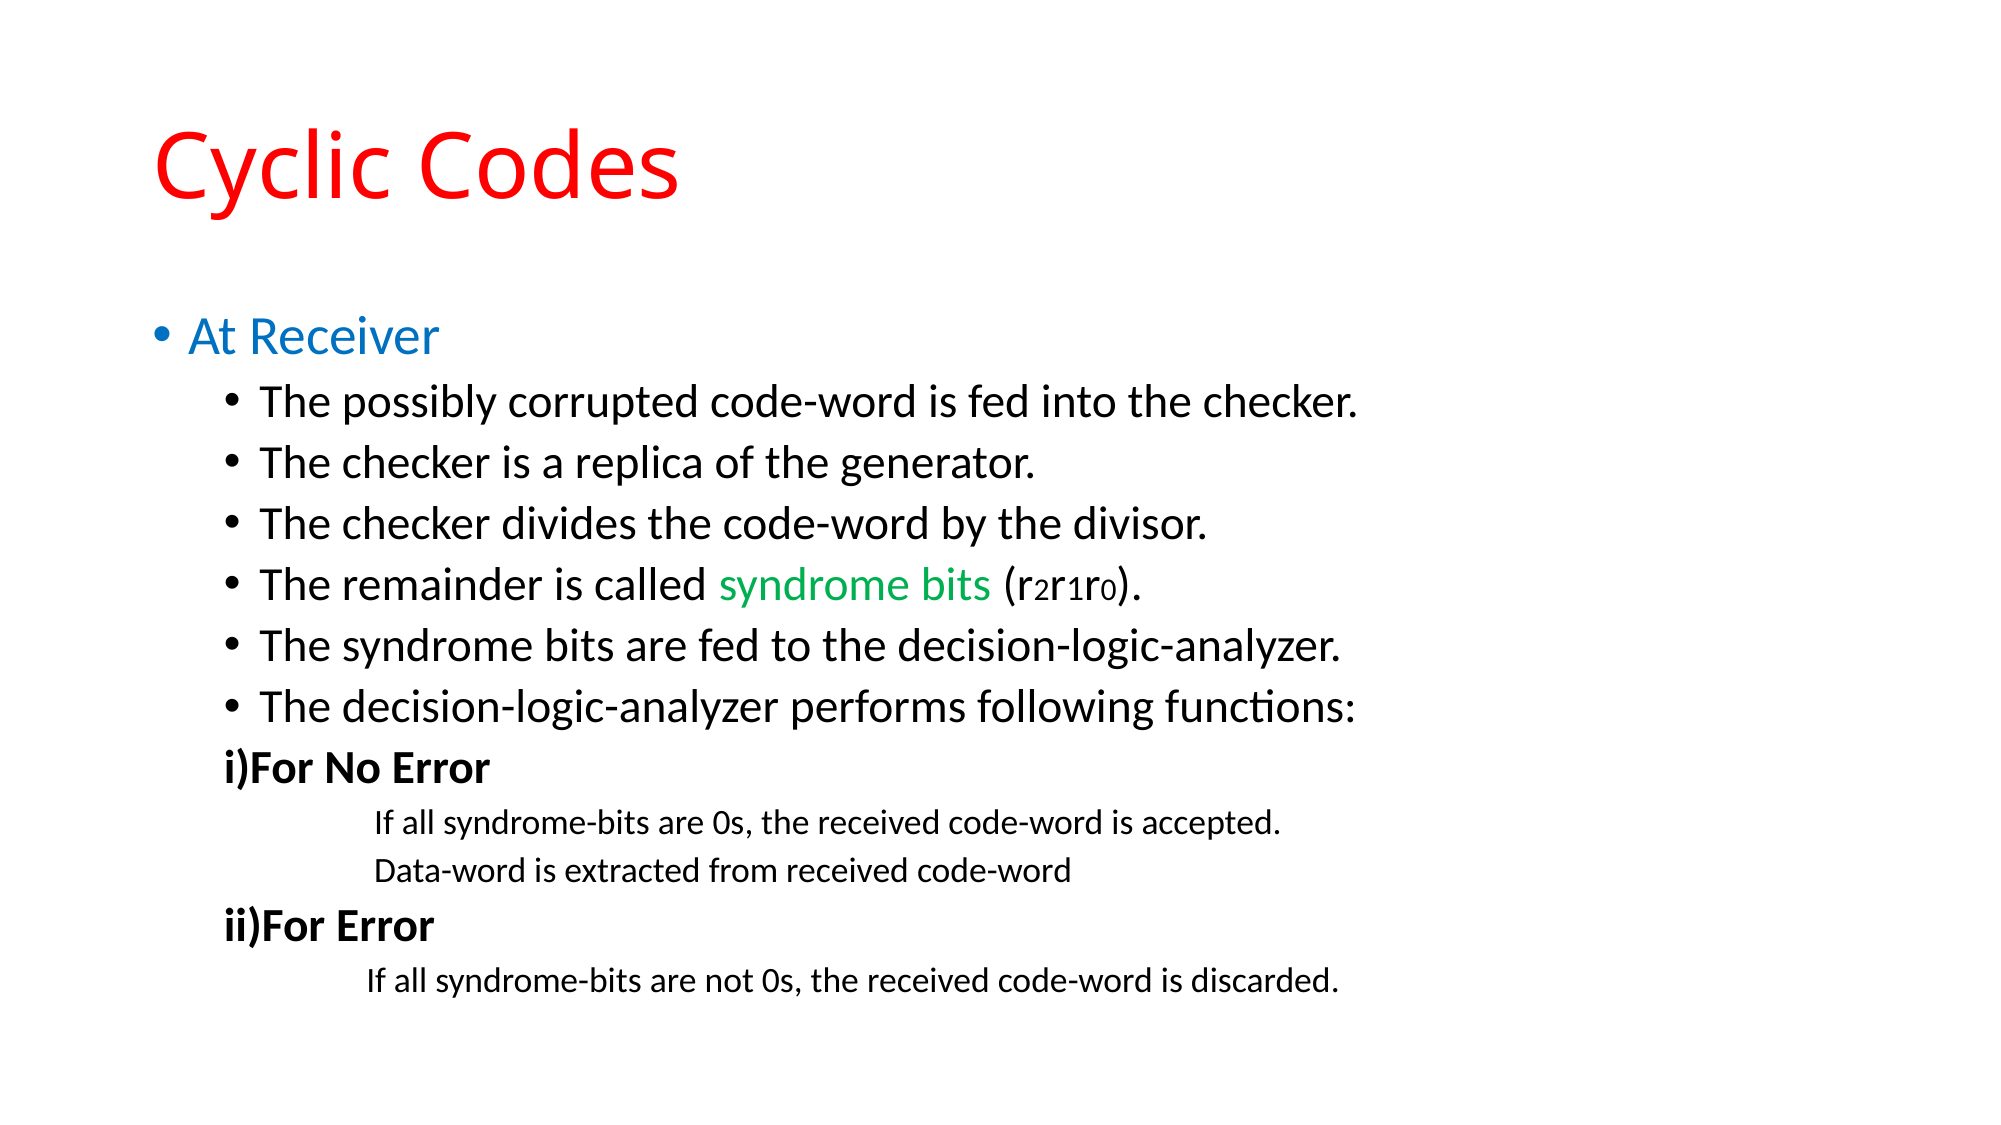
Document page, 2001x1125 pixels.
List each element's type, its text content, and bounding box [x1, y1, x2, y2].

title Cyclic Codes [137, 59, 1863, 278]
list At Receiver The possibly corrupted code-word is fed into the checker. The checker is a replica of the generator. The checker divides the code-word by the divisor. The remainder is called syndrome bits (r2r1r0). The syndrome bits are fed to the decision-logic-analyzer. The decision-logic-analyzer performs following functions: i)For No Error If all syndrome-bits are 0s, the received code-word is accepted. Data-word is extracted from received code-word ii)For Error If all syndrome-bits are not 0s, the received code-word is discarded. [137, 299, 1863, 1014]
